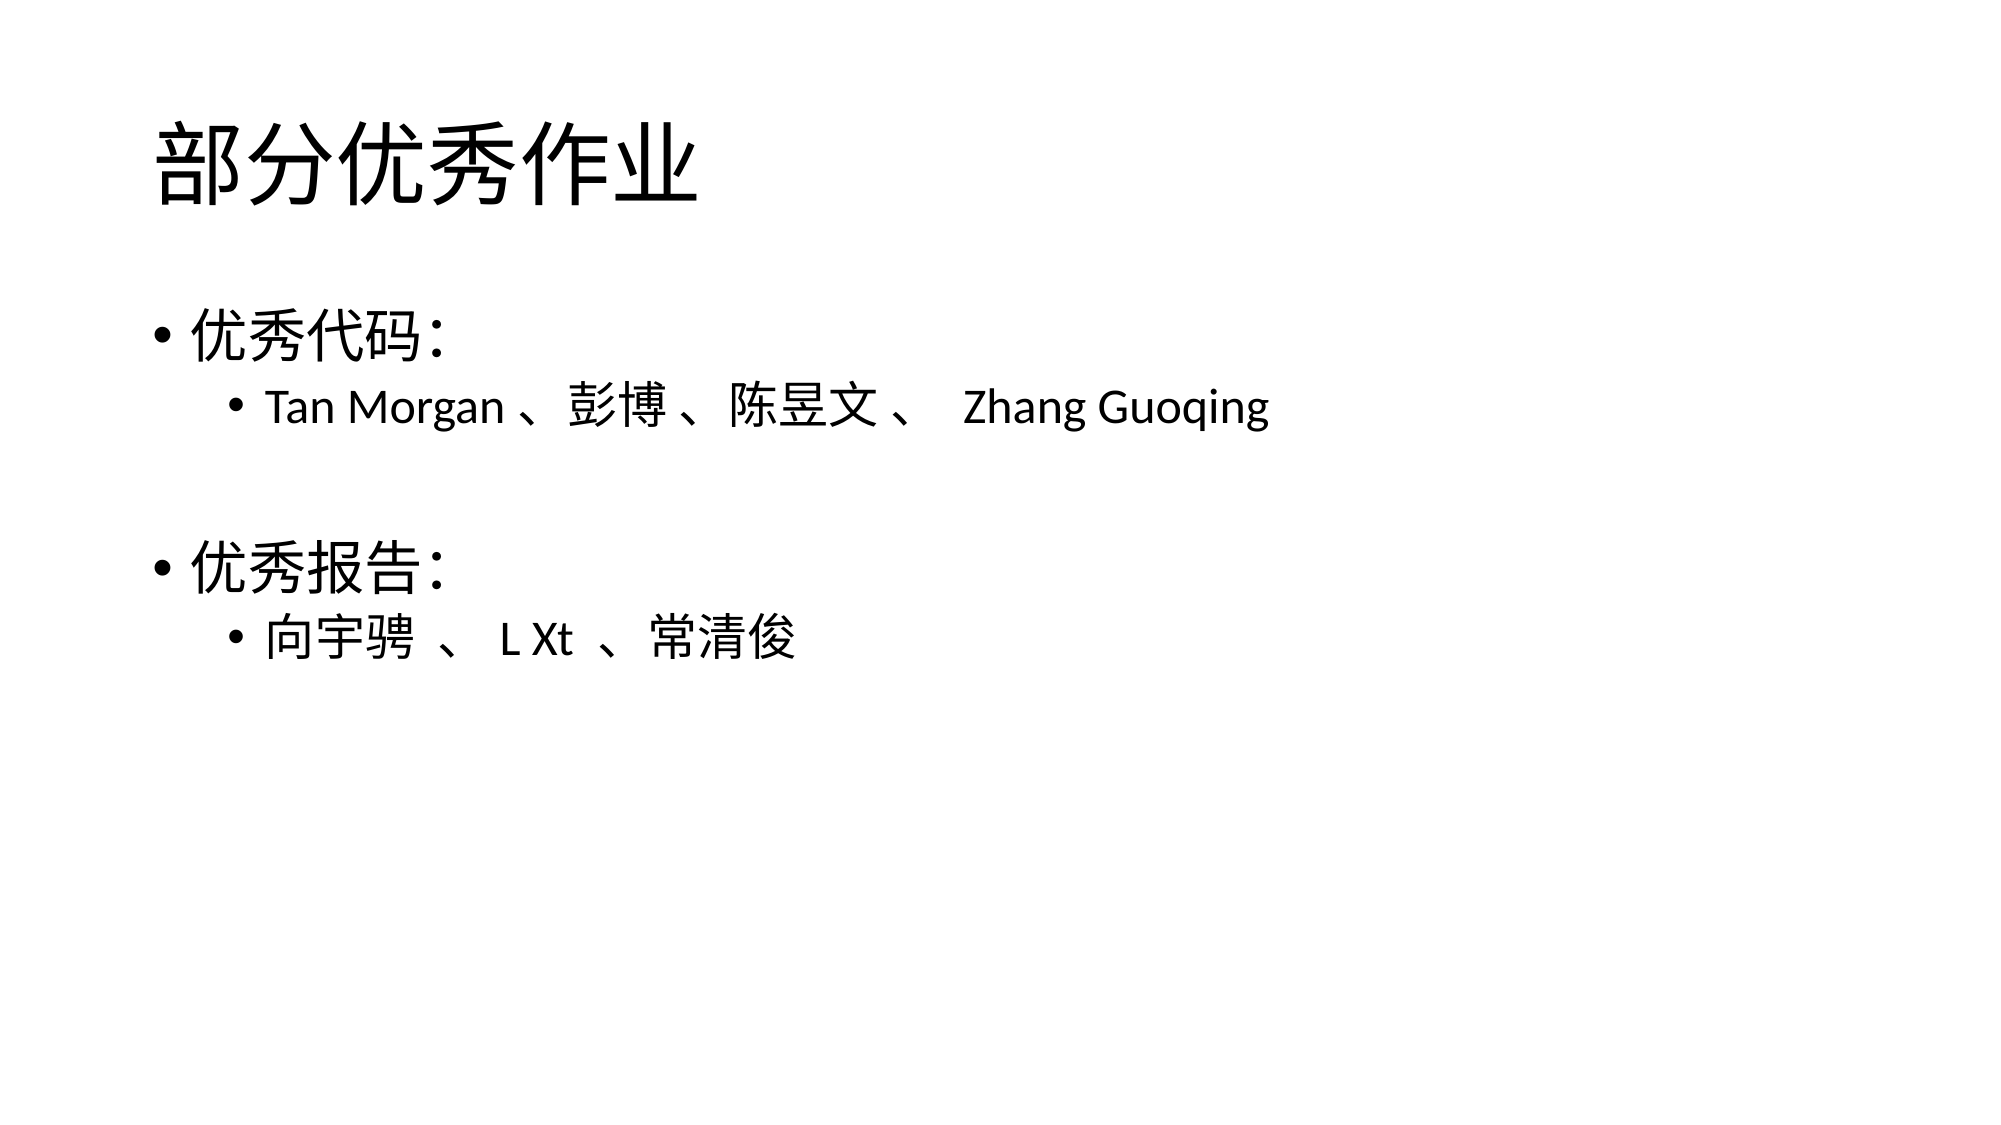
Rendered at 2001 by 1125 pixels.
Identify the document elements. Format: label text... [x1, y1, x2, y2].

list 优秀代码： Tan Morgan、彭博 、陈昱文 、 Zhang Guoqing 优秀报告： 向宇骋 、L Xt 、常清俊 [137, 299, 1863, 1014]
title 部分优秀作业 [137, 59, 1863, 278]
